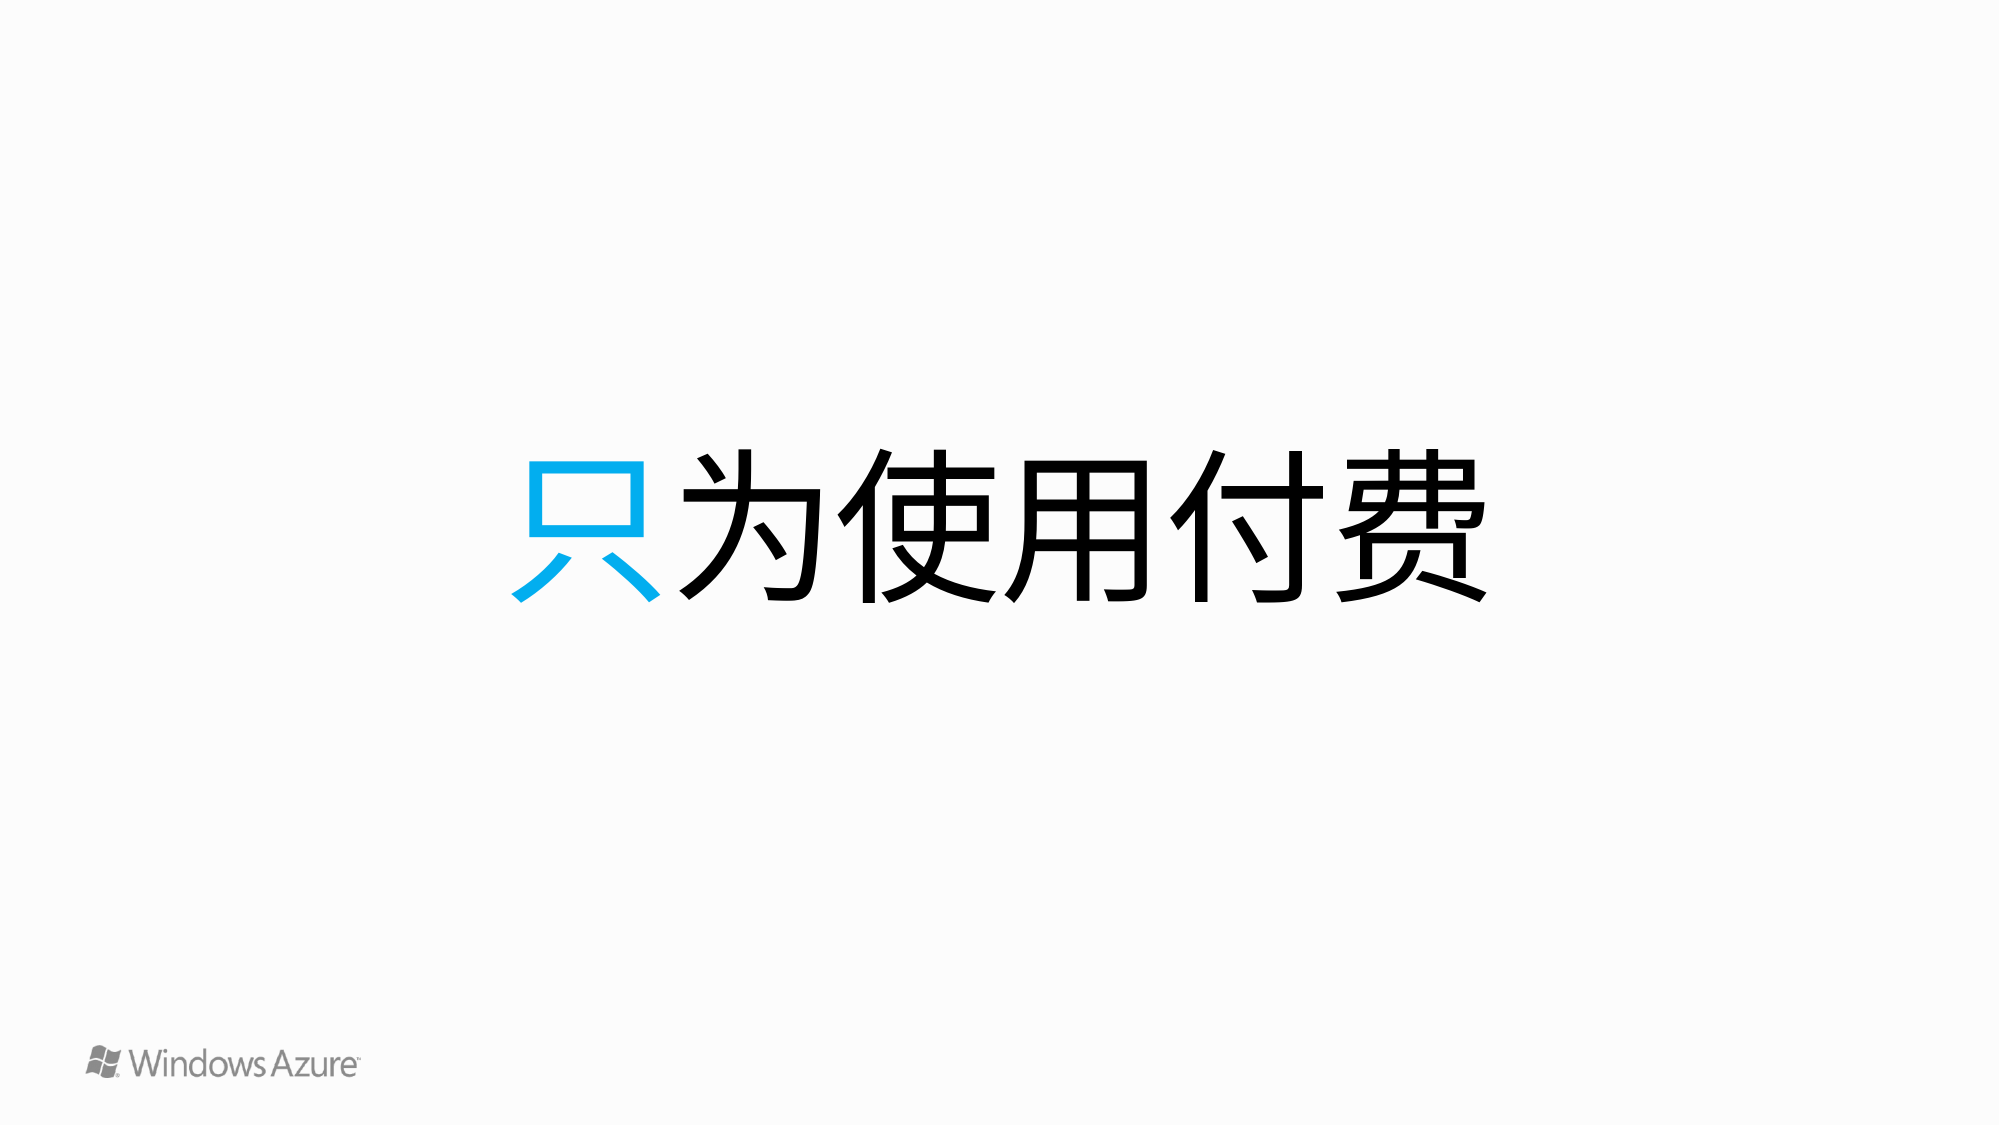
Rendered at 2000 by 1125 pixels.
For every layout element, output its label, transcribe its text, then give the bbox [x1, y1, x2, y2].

title 只为使用付费 [85, 445, 1915, 628]
